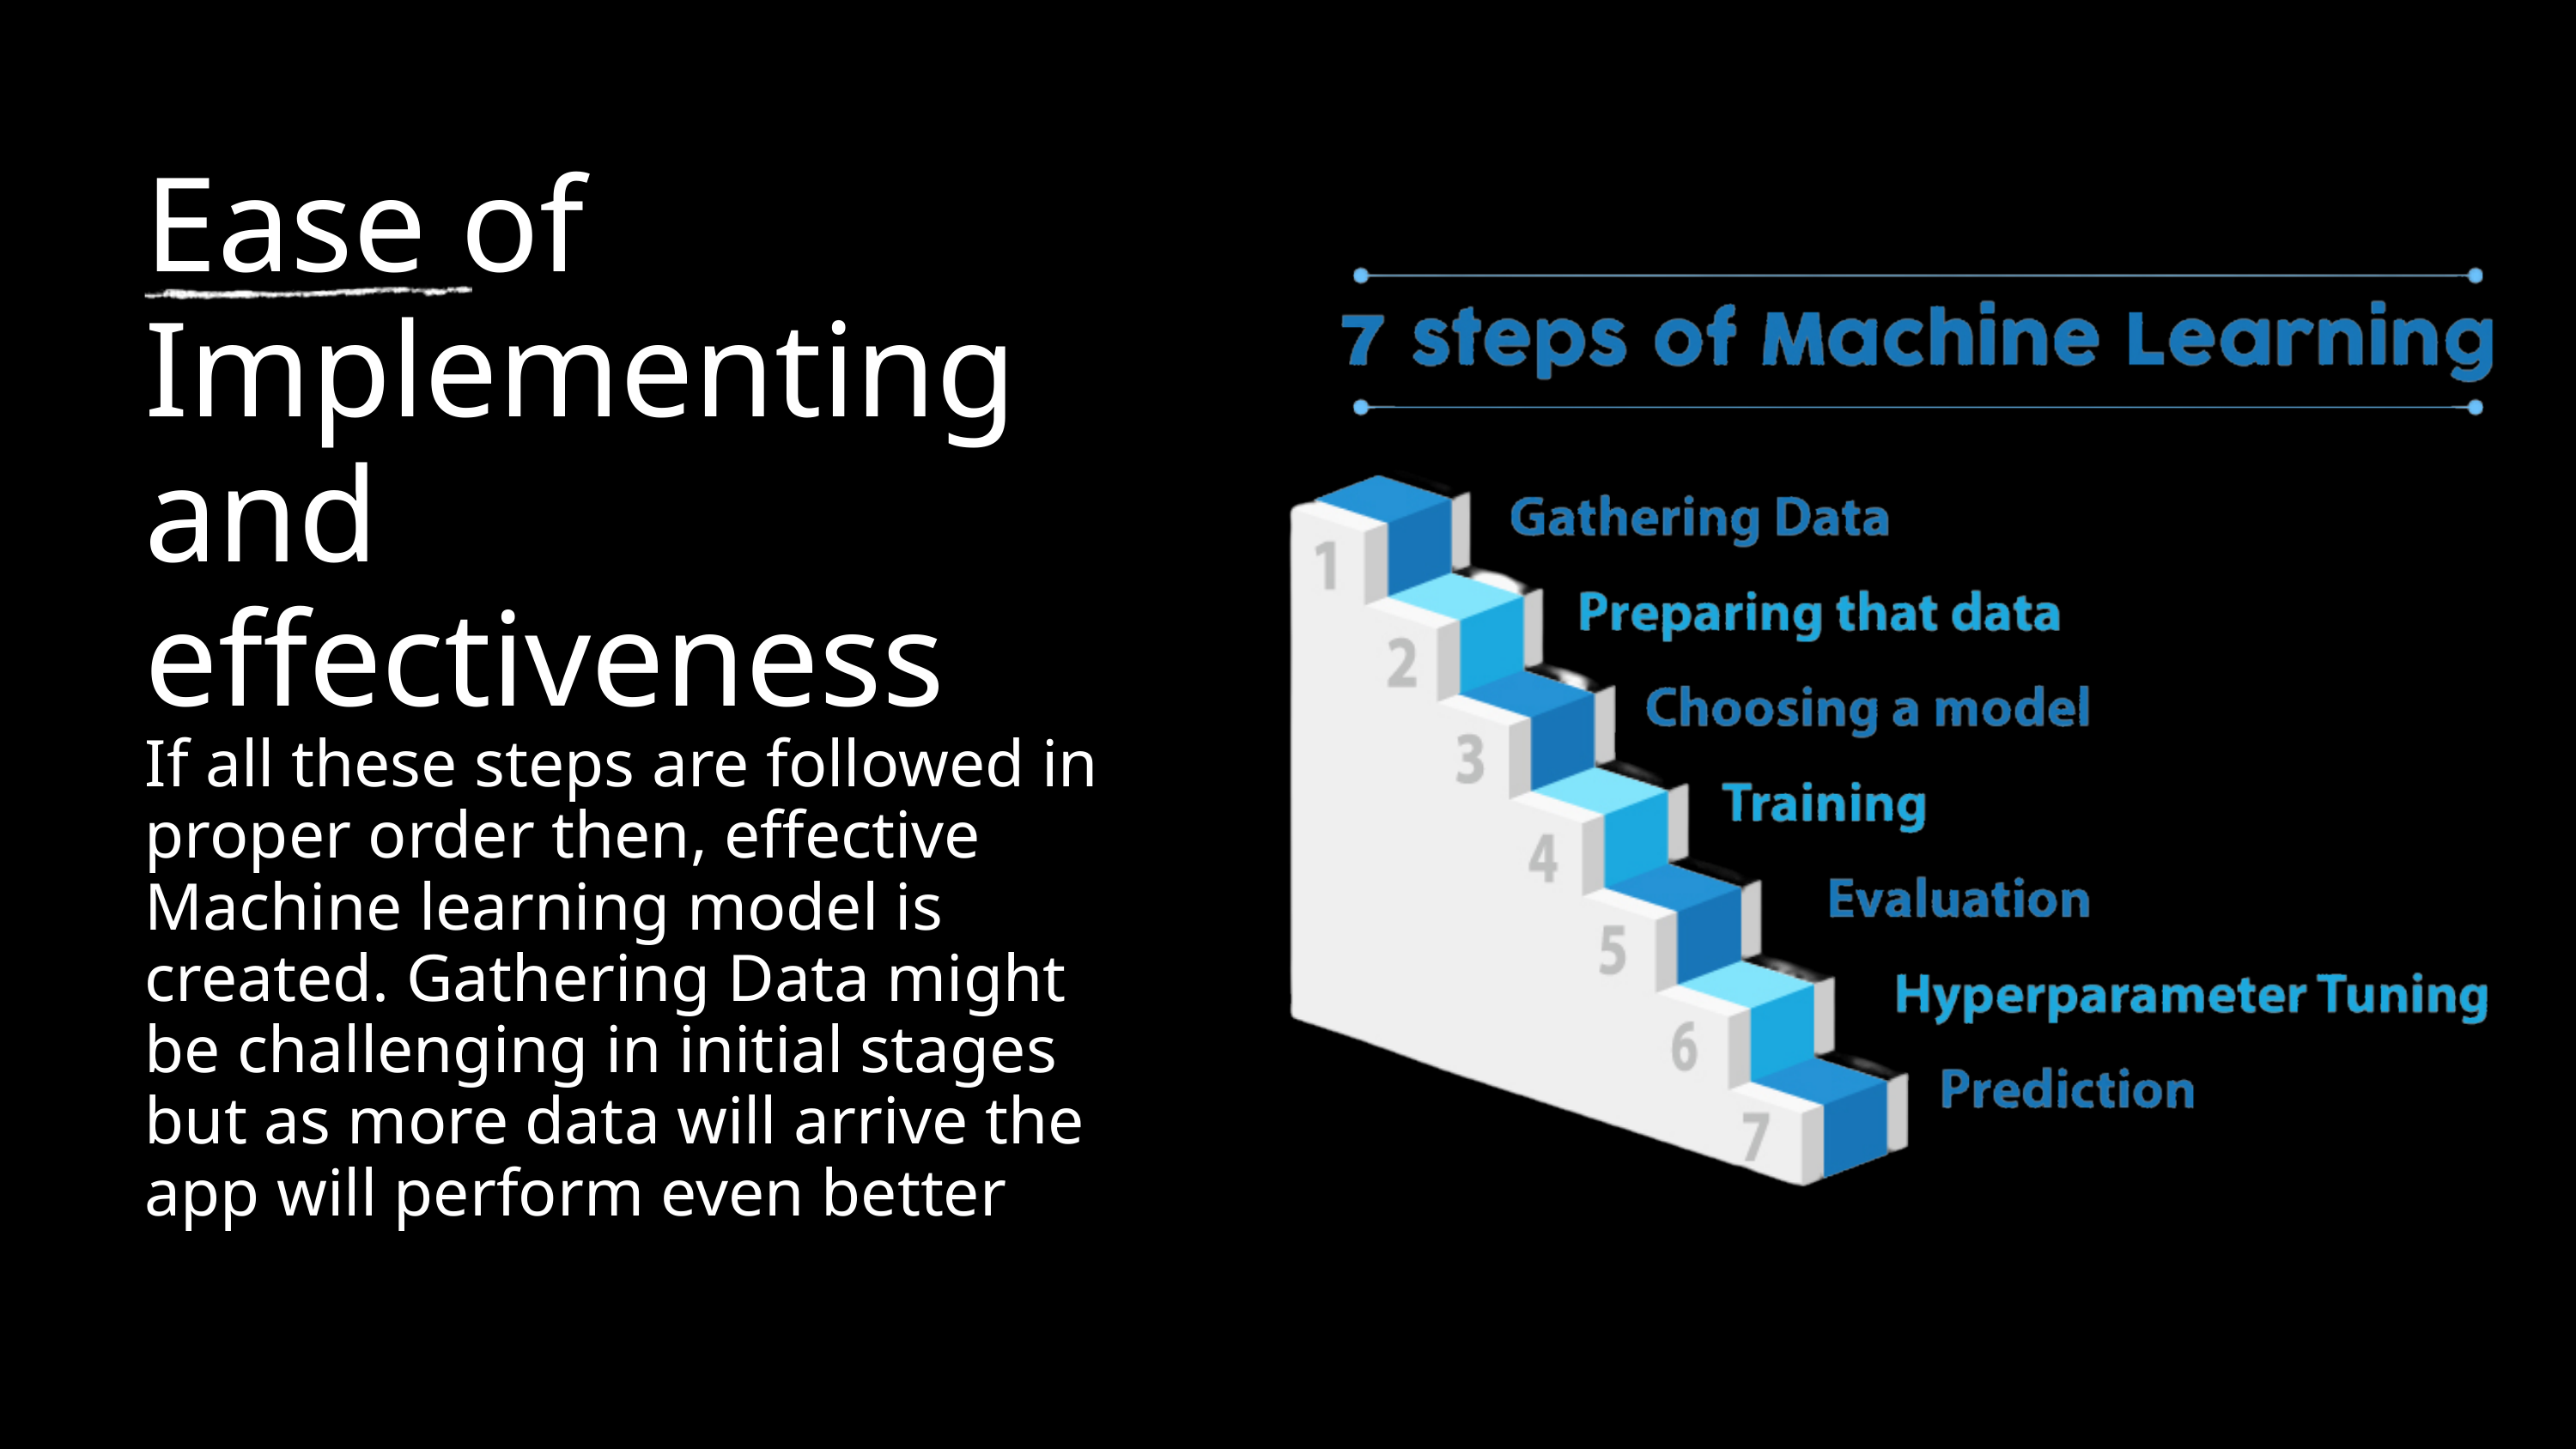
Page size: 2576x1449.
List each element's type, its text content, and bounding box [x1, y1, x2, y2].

text_box Ease of Implementing and effectiveness [144, 153, 1172, 728]
text_box If all these steps are followed in proper order then, effective Machine learning model is created. Gathering Data might be challenging in initial stages but as more data will arrive the app will perform even better [144, 728, 1156, 1229]
text_box [1124, 238, 2576, 1228]
text_box [144, 269, 472, 320]
